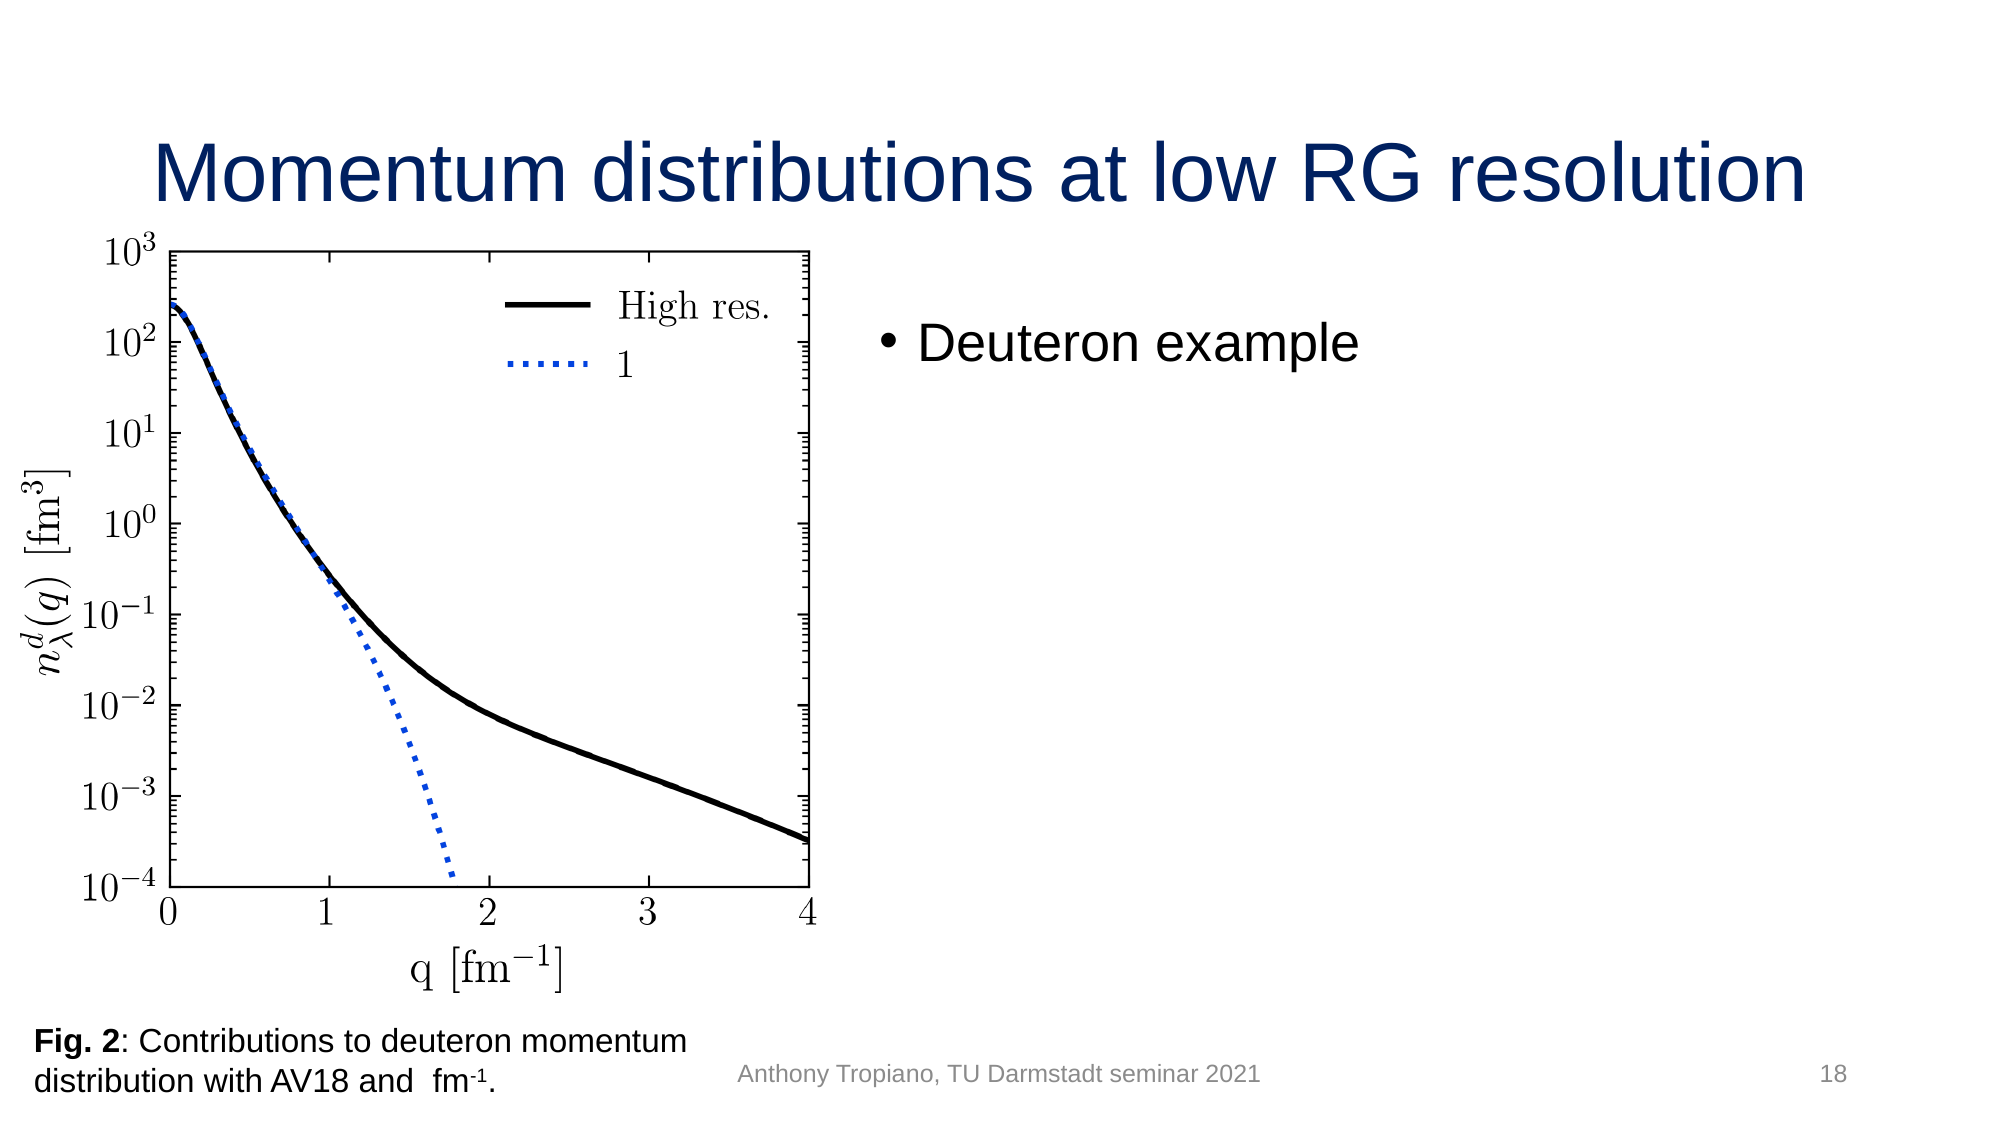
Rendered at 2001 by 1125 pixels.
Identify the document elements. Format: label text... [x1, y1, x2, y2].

footer Anthony Tropiano, TU Darmstadt seminar 2021 [662, 1042, 1338, 1103]
slide_number 18 [1412, 1042, 1863, 1103]
picture [0, 217, 851, 1014]
title Momentum distributions at low RG resolution [137, 59, 1863, 278]
